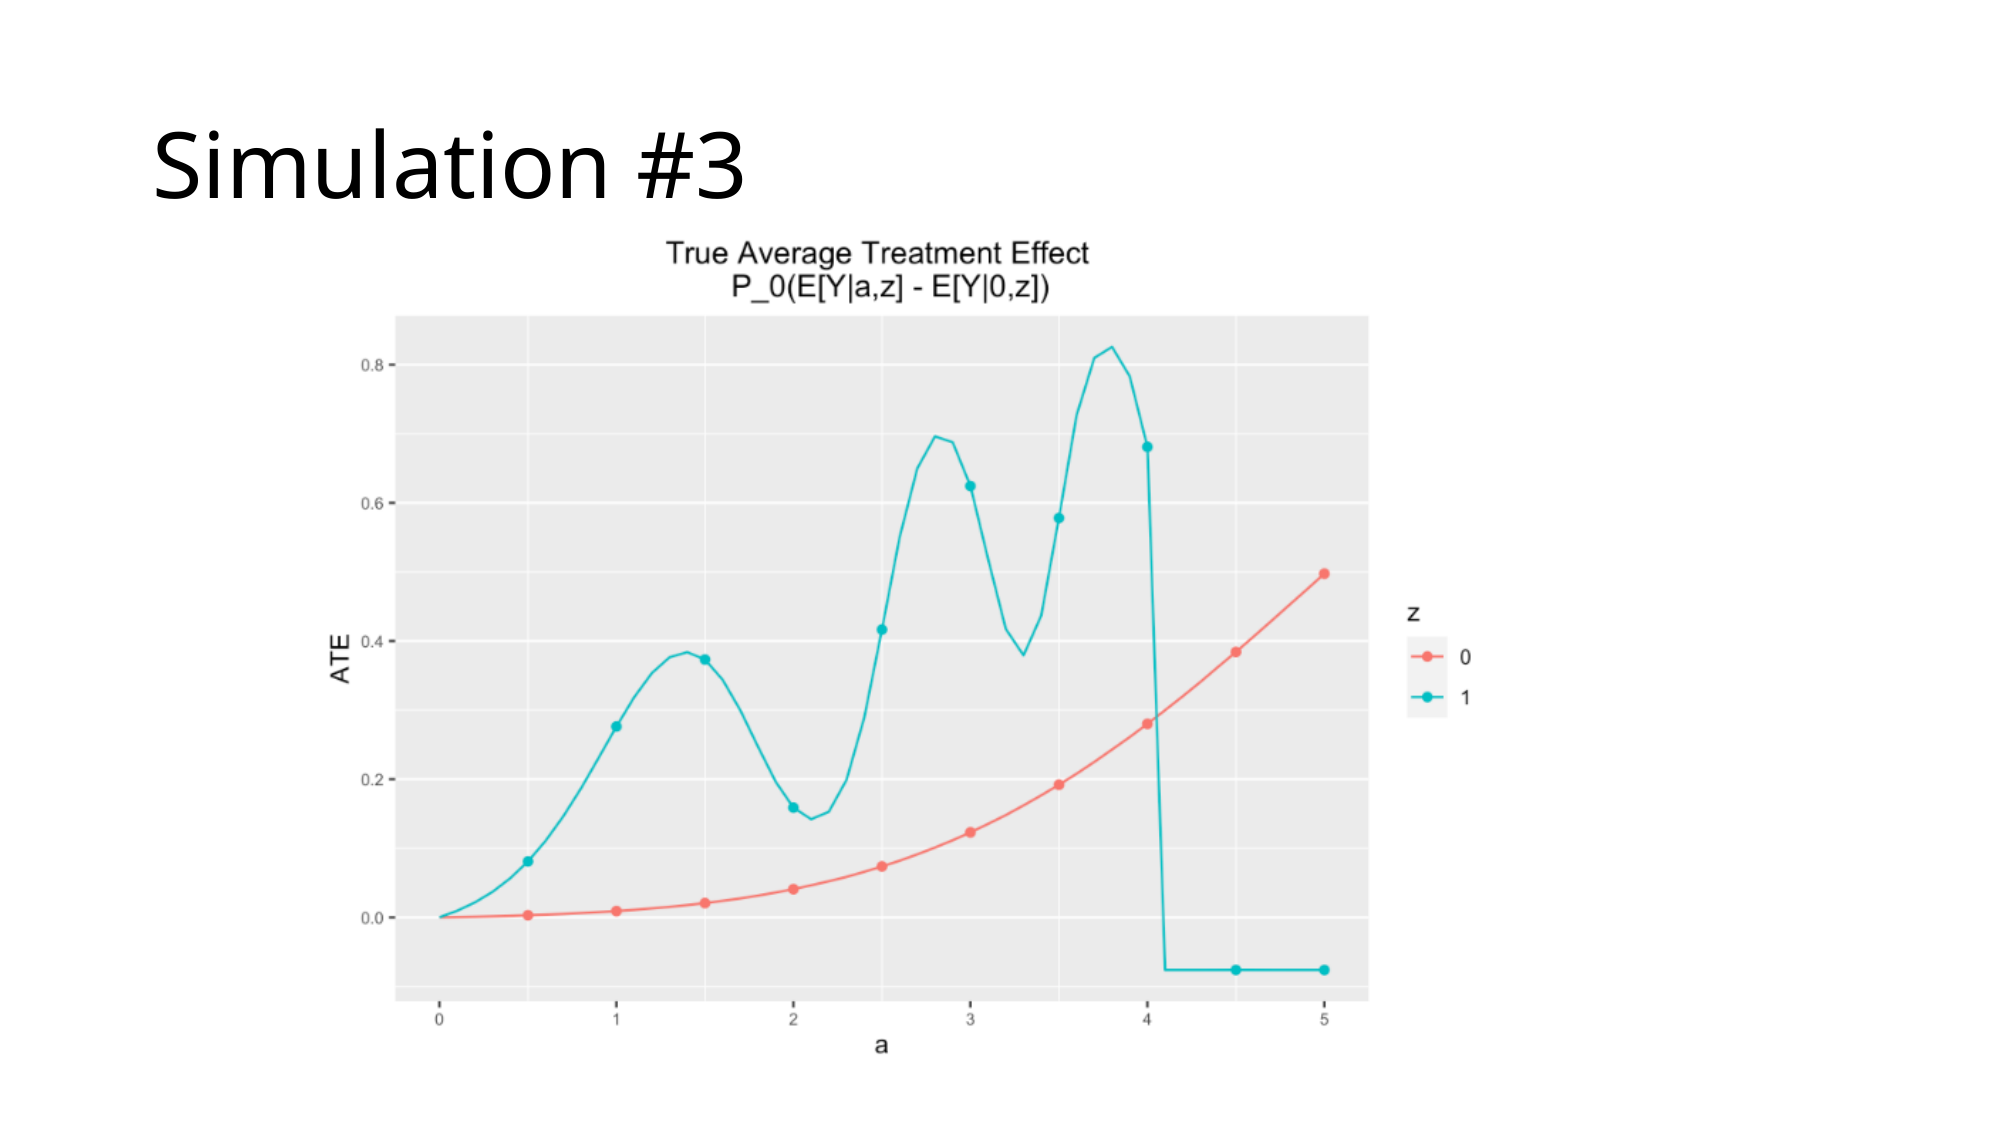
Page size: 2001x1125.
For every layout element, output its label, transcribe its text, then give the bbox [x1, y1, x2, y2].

picture [328, 207, 1502, 1074]
title Simulation #3 [137, 59, 1863, 278]
